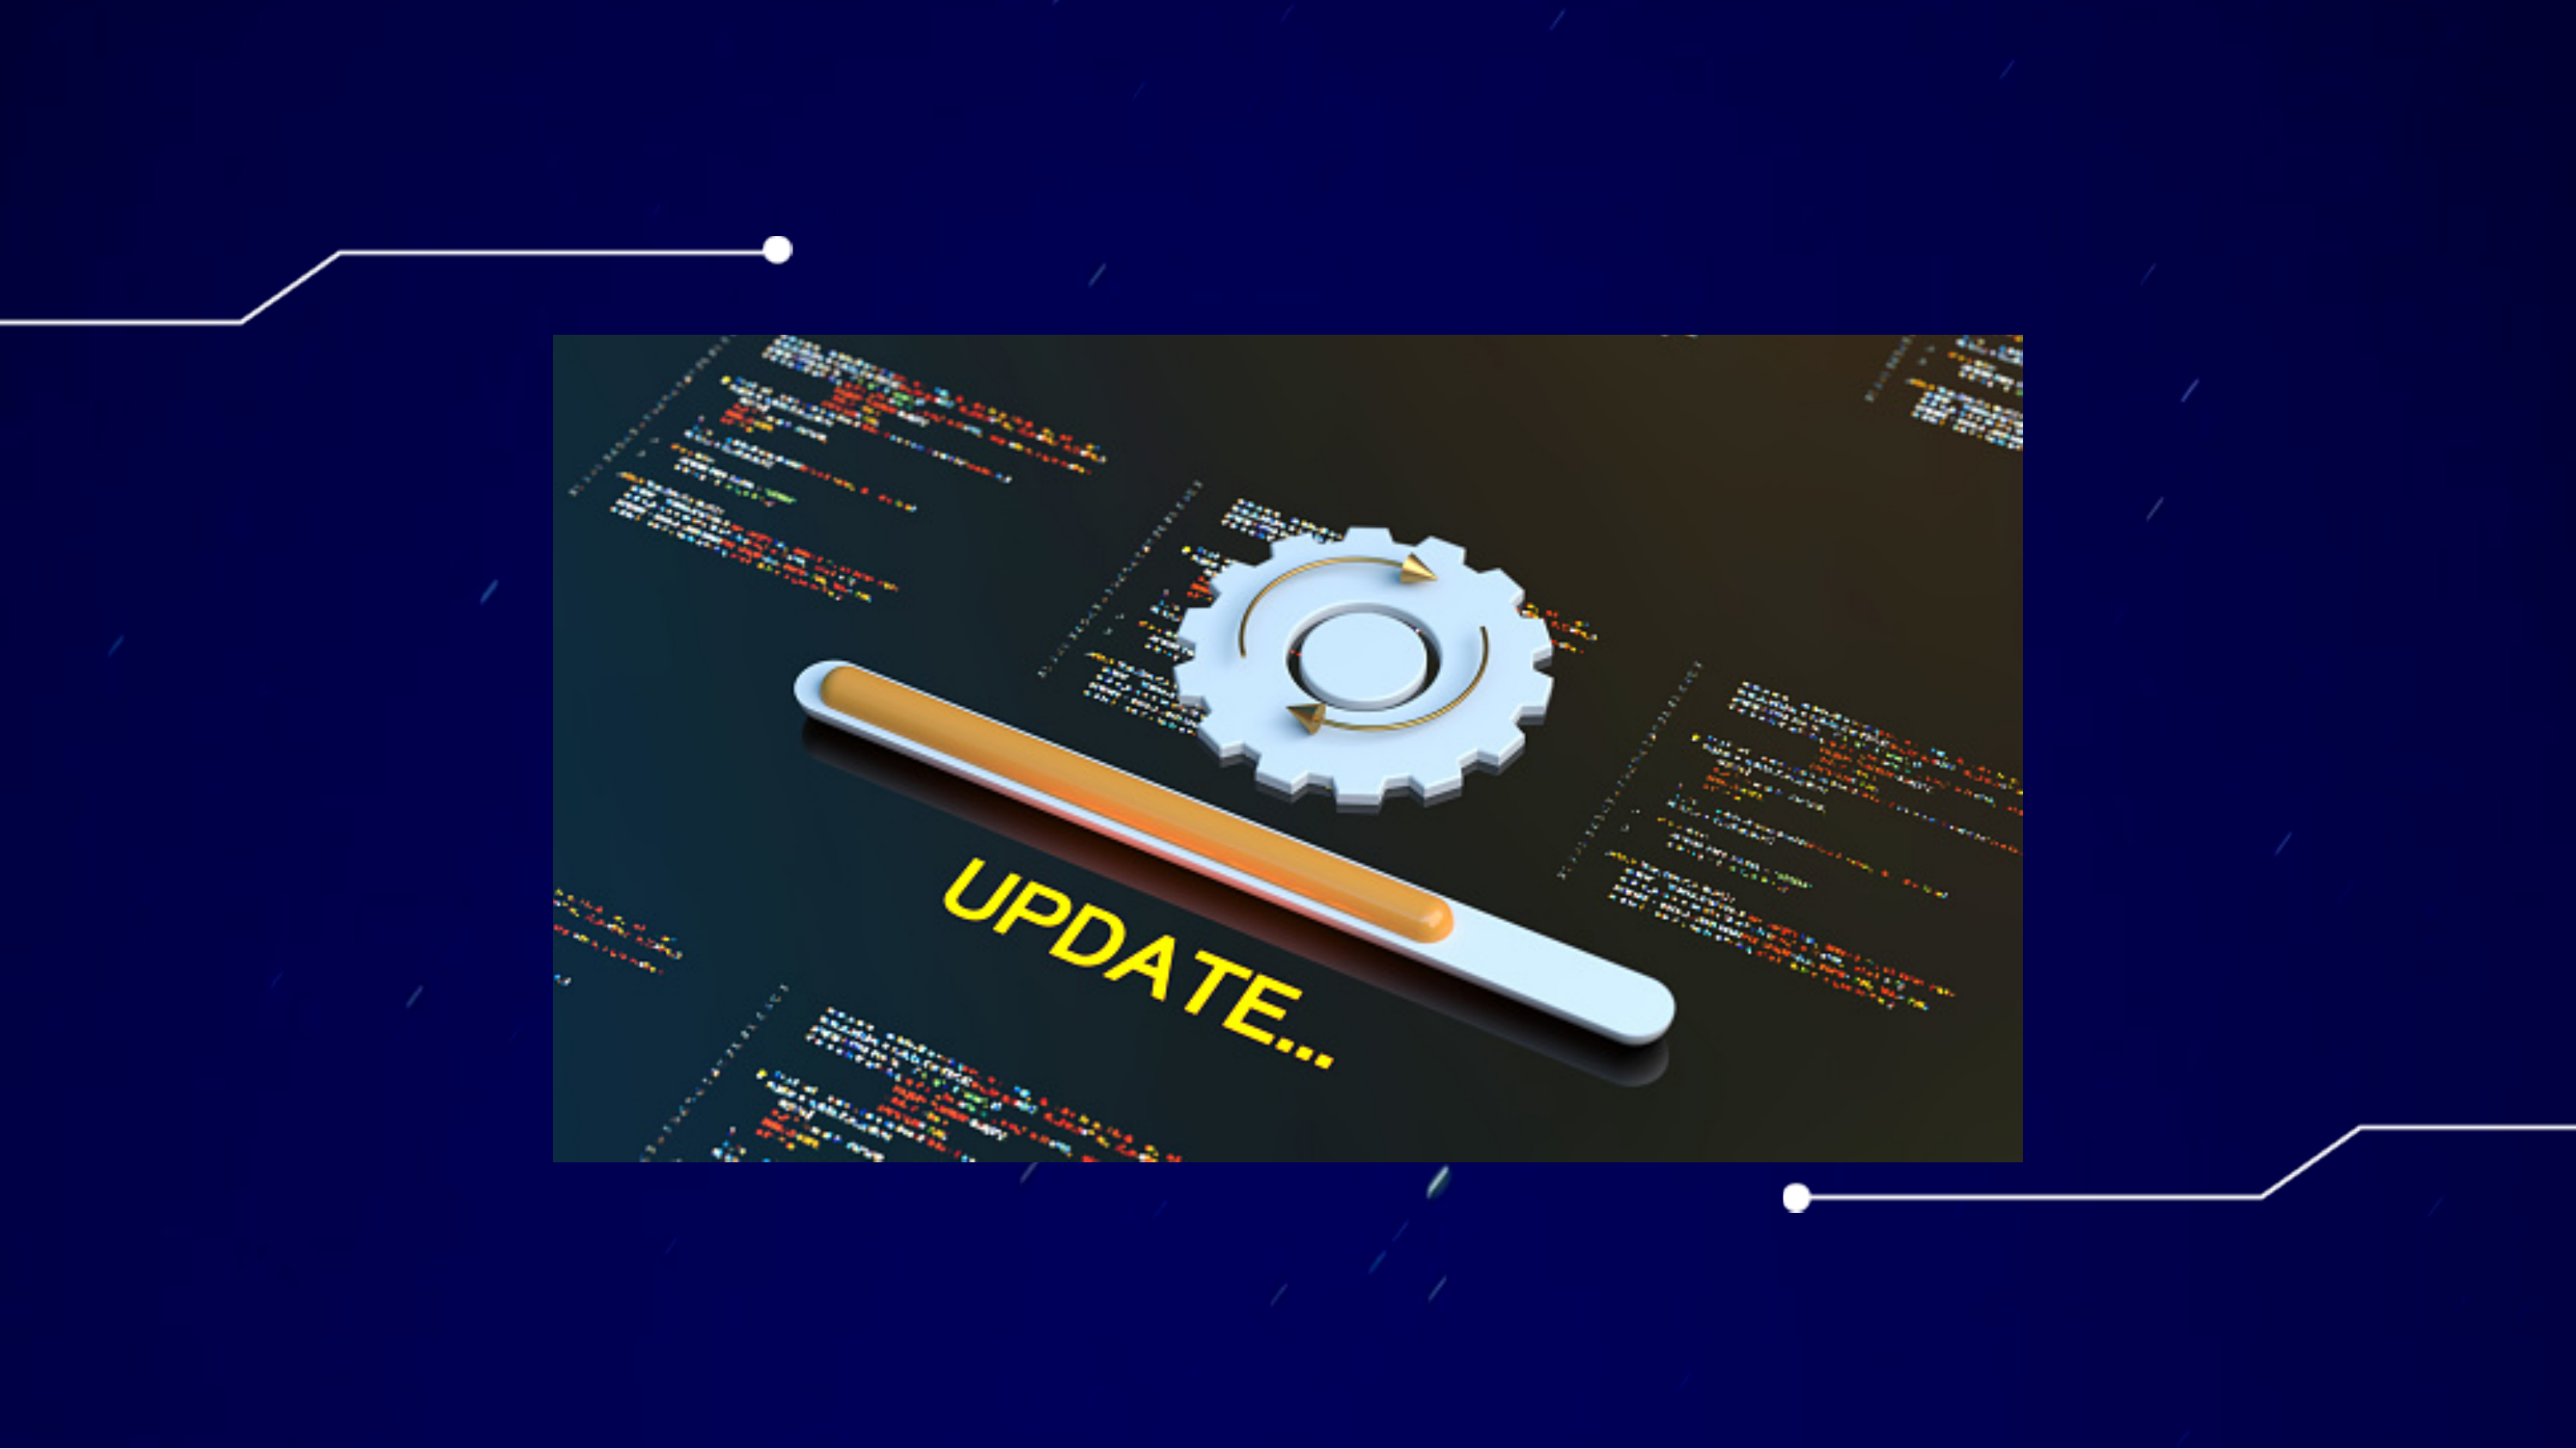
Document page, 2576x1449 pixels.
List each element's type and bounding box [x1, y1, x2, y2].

text_box [0, 0, 2576, 1449]
